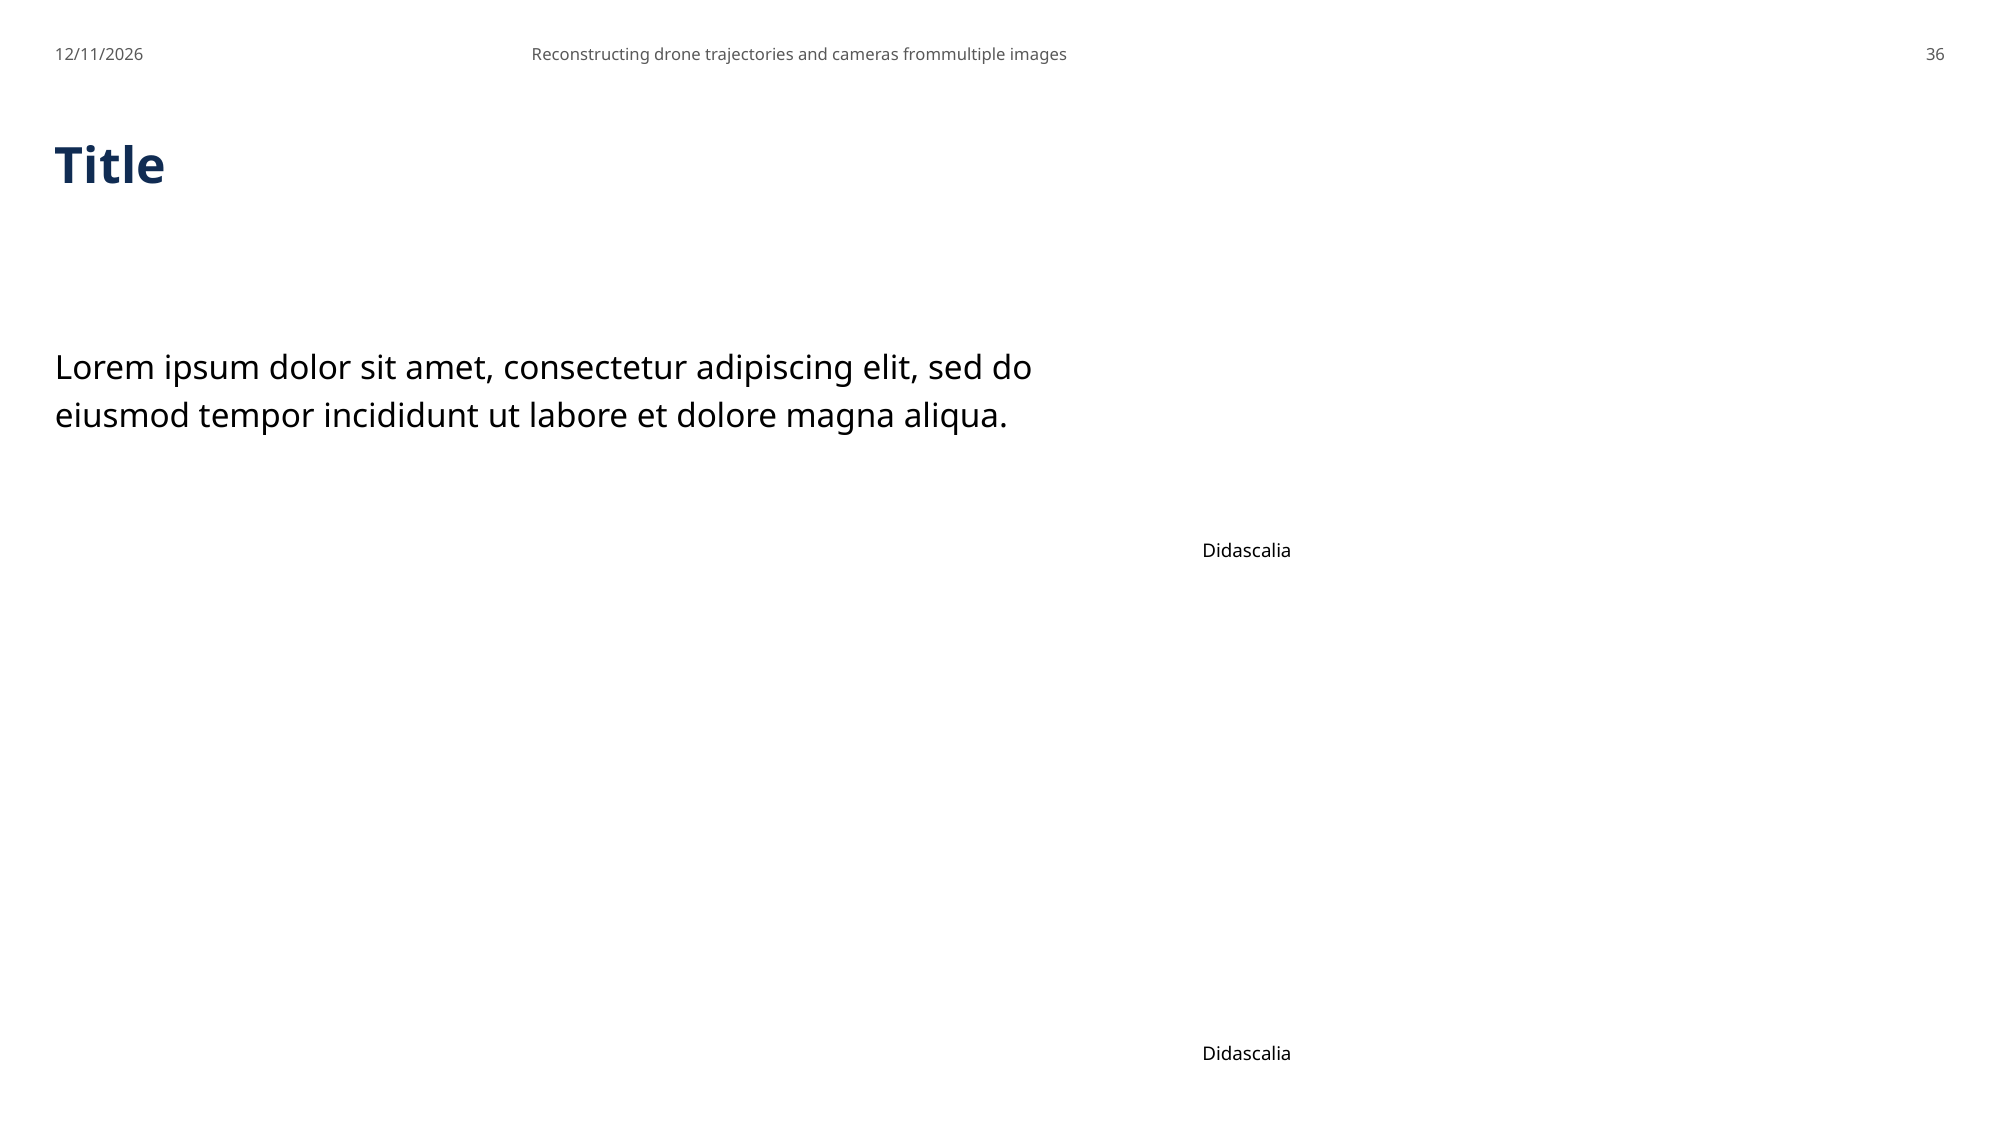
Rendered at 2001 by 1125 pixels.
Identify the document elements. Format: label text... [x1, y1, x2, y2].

list Didascalia [1202, 1018, 1945, 1065]
slide_number 36 [1774, 6, 1945, 67]
title Title [54, 133, 1059, 272]
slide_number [54, 6, 446, 67]
footer Reconstructing drone trajectories and cameras frommultiple images [527, 6, 1203, 67]
list Lorem ipsum dolor sit amet, consectetur adipiscing elit, sed do eiusmod tempor incididunt ut labore et dolore magna aliqua. [54, 338, 1059, 1065]
list Didascalia [1202, 514, 1945, 562]
